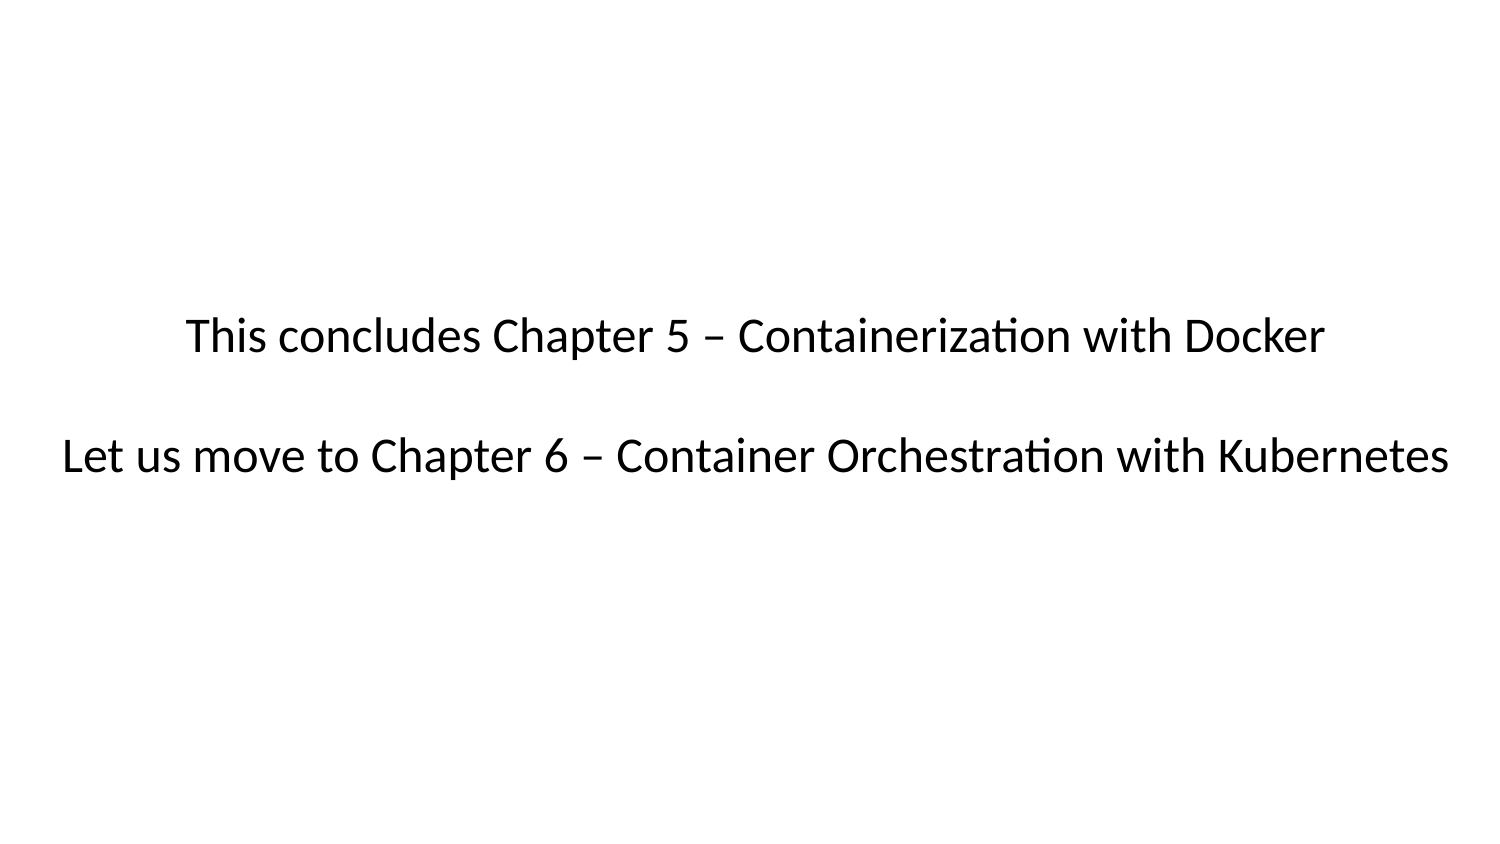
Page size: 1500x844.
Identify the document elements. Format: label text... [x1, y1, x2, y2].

title This concludes Chapter 5 – Containerization with Docker Let us move to Chapter 6 – Container Orchestration with Kubernetes [41, 102, 1471, 682]
